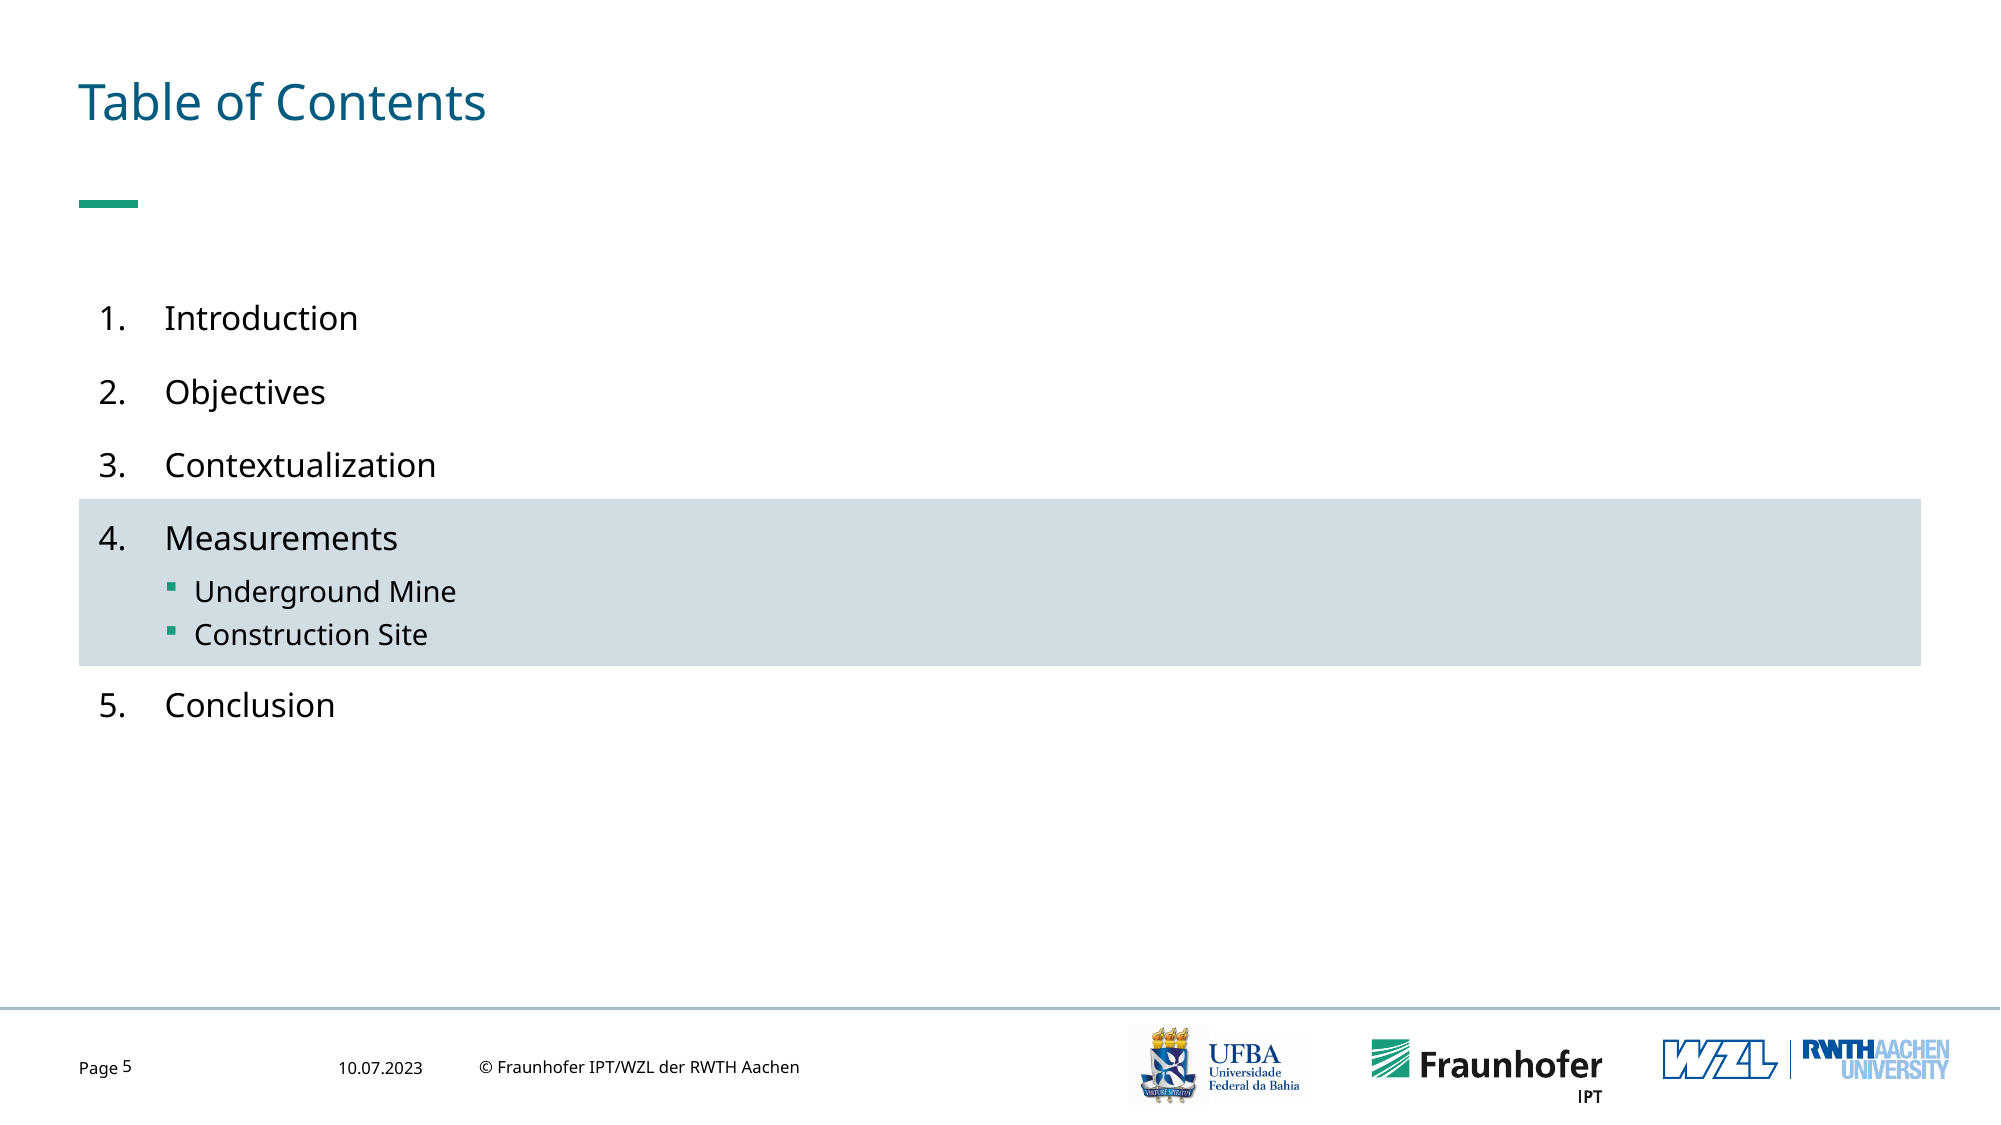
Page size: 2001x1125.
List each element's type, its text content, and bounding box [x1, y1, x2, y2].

table_cell 2. [79, 352, 147, 426]
table_cell 5. [79, 666, 147, 740]
text_box 10.07.2023 [323, 1009, 476, 1125]
table_cell 3. [79, 426, 147, 499]
picture [1129, 1026, 1311, 1106]
table_cell Conclusion [147, 666, 1921, 740]
table_cell Contextualization [147, 426, 1921, 499]
table_header Introduction [147, 279, 1921, 352]
slide_number 5 [107, 1057, 175, 1078]
table_cell Objectives [147, 352, 1921, 426]
table_cell Measurements Underground Mine Construction Site [147, 499, 1921, 666]
text_box © Fraunhofer IPT/WZL der RWTH Aachen [479, 1057, 964, 1078]
table_cell 4. [79, 499, 147, 666]
title Table of Contents [78, 64, 1922, 128]
table_header 1. [79, 279, 147, 352]
